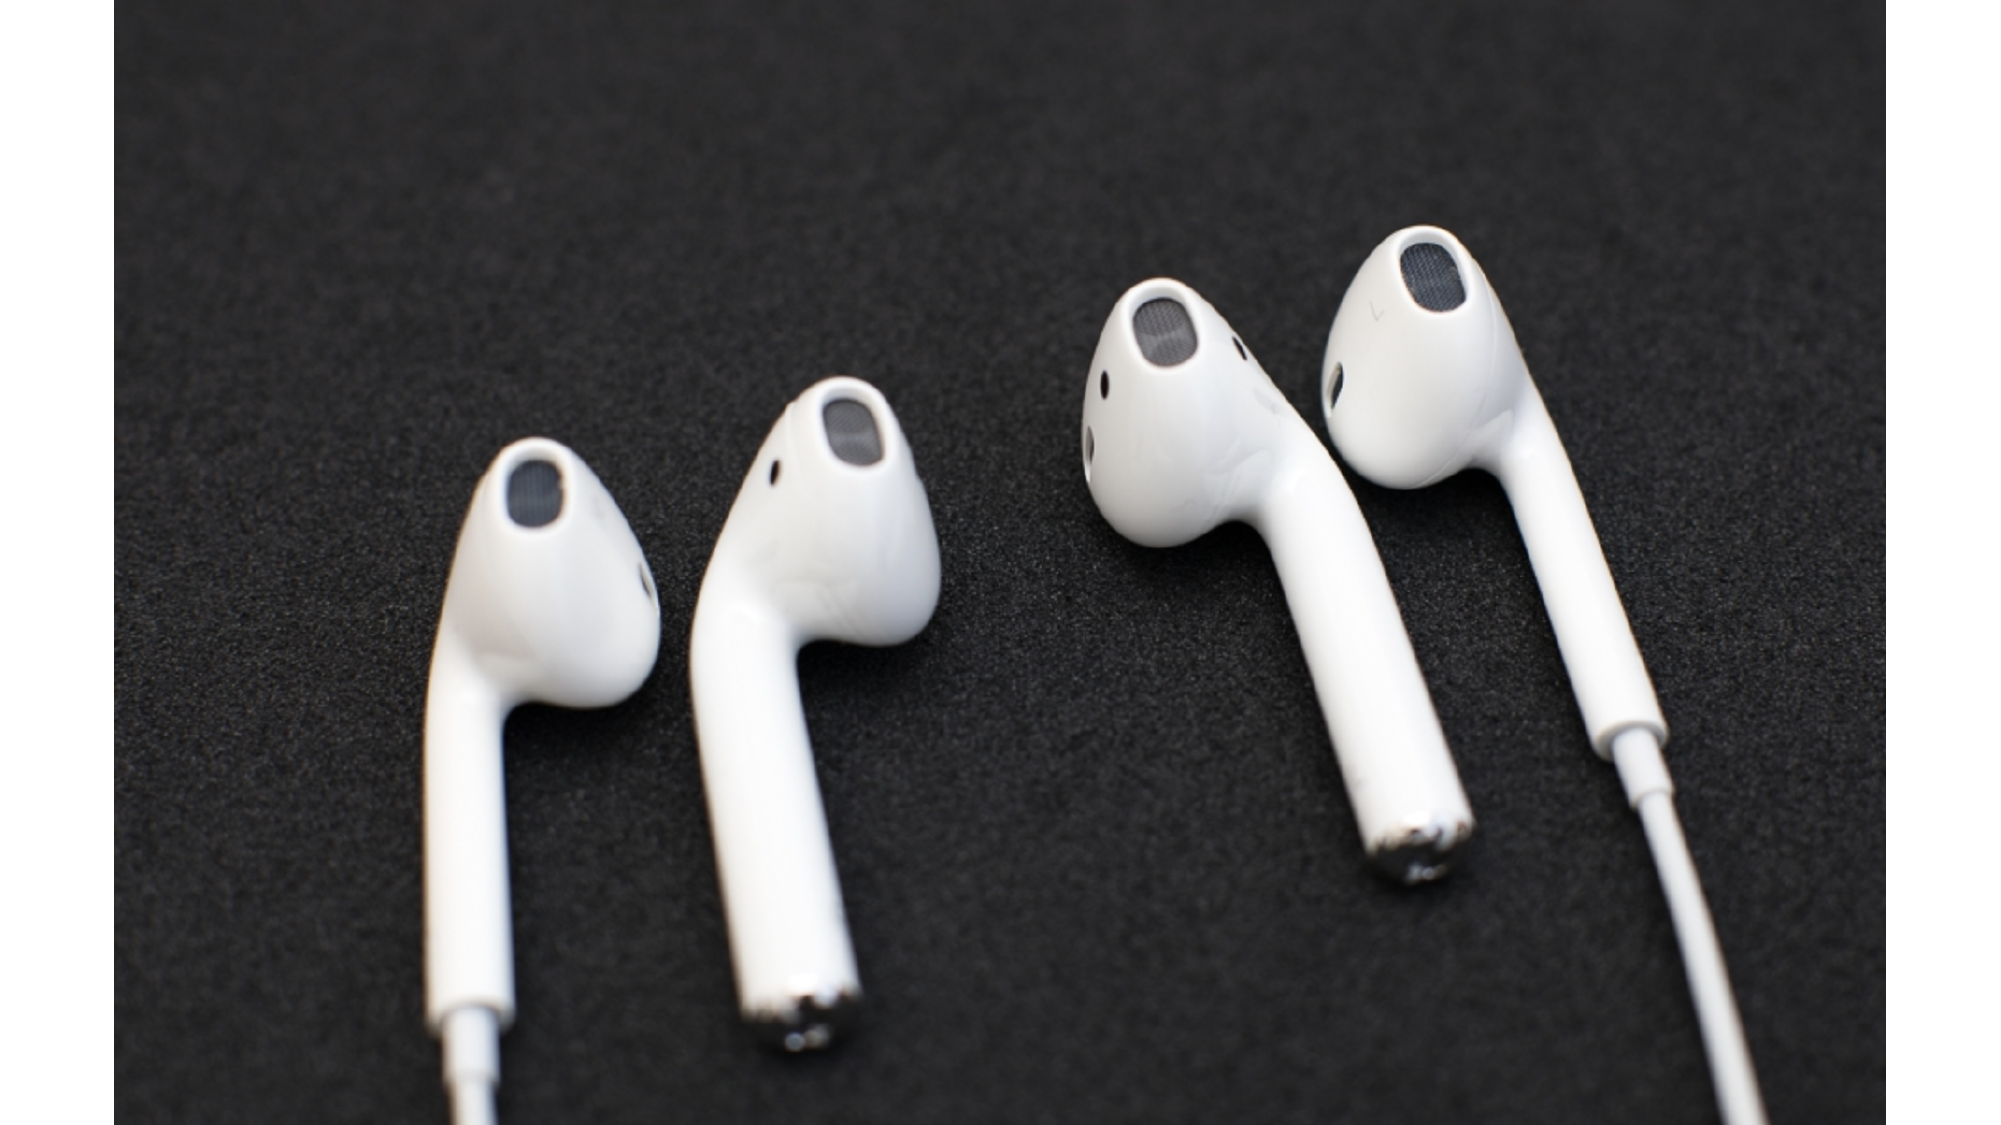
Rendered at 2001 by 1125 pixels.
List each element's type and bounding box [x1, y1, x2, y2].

picture [114, 0, 1886, 1125]
